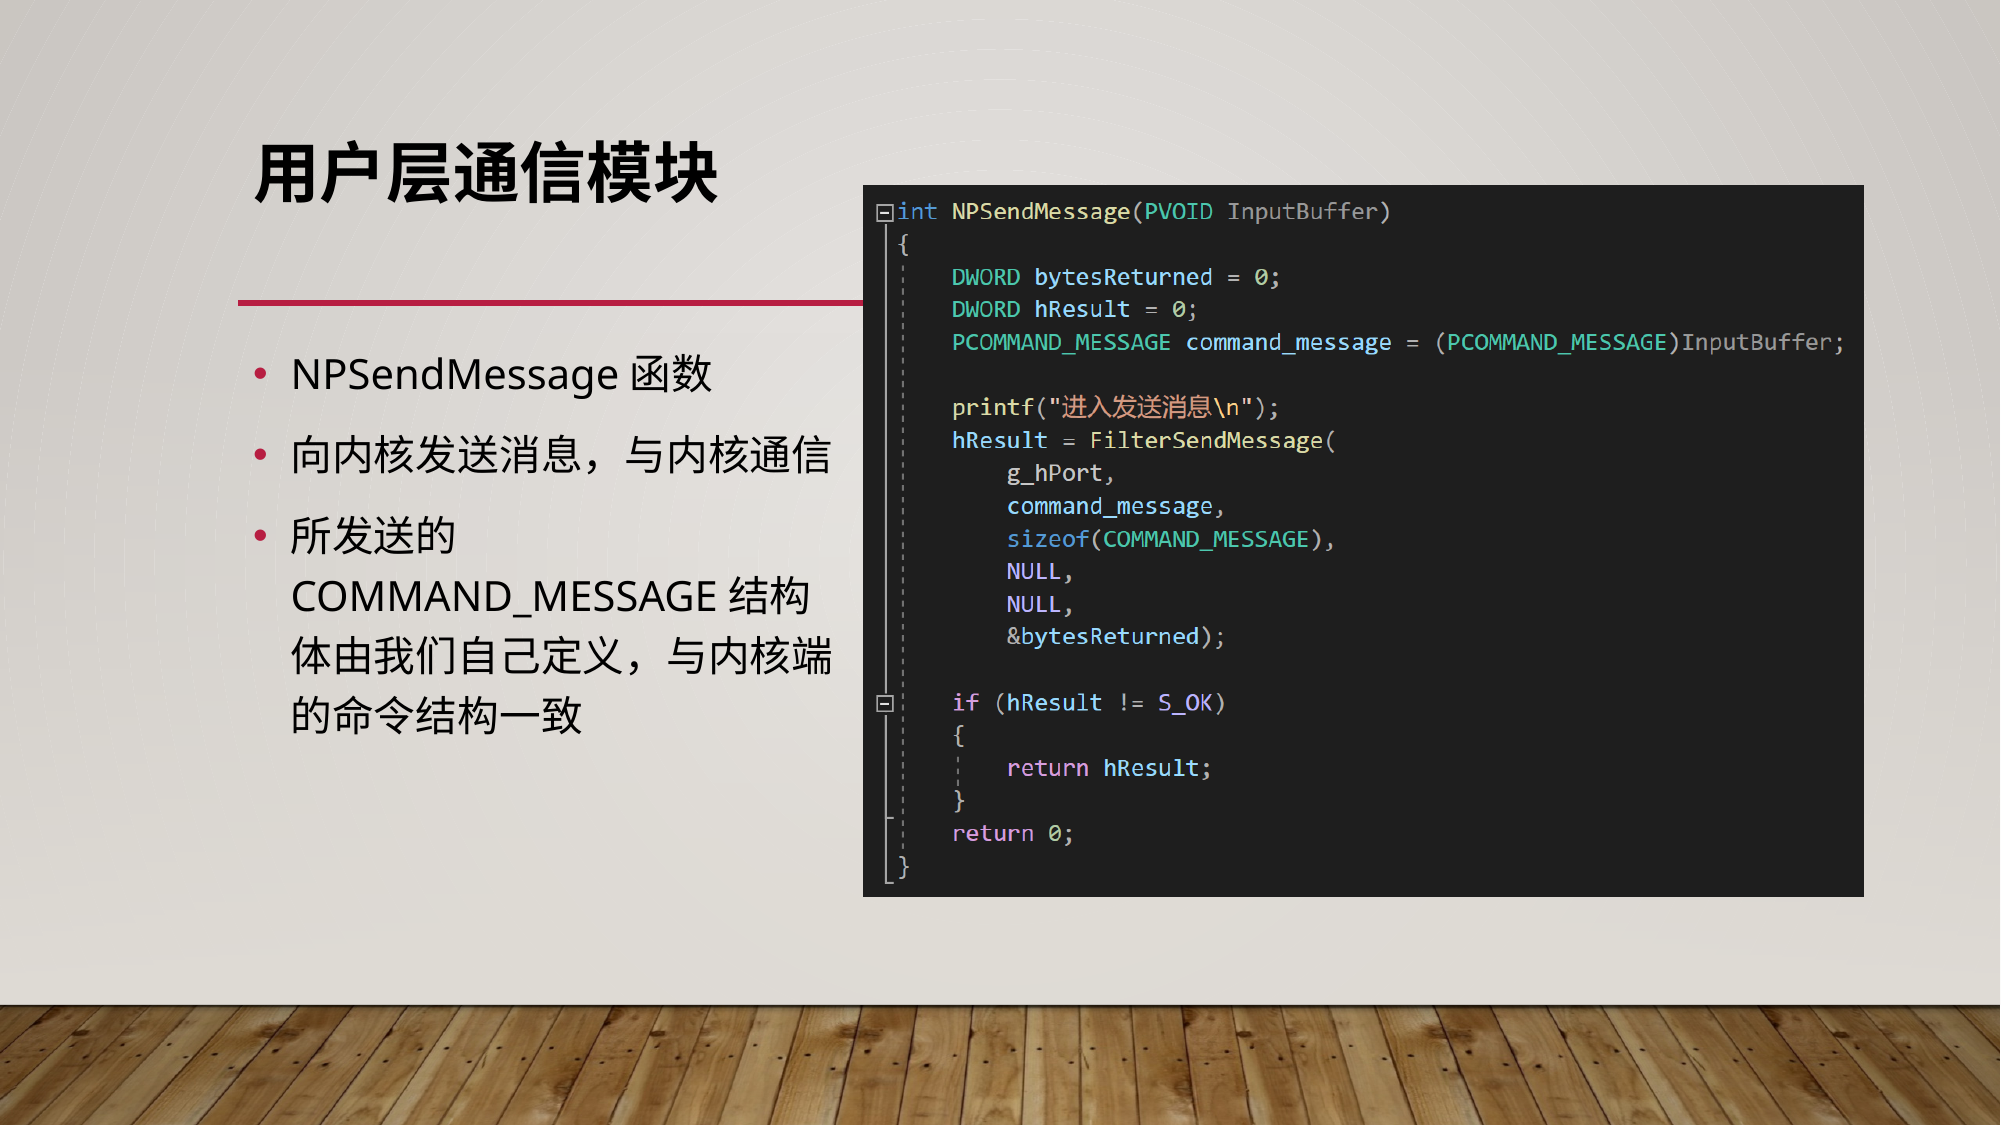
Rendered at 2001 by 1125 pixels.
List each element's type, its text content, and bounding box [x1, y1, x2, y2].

picture [0, 1005, 2000, 1125]
title 用户层通信模块 [238, 131, 1814, 305]
picture [863, 185, 1864, 897]
list NPSendMessage函数 向内核发送消息，与内核通信 所发送的COMMAND_MESSAGE结构体由我们自己定义，与内核端的命令结构一致 [238, 330, 855, 897]
